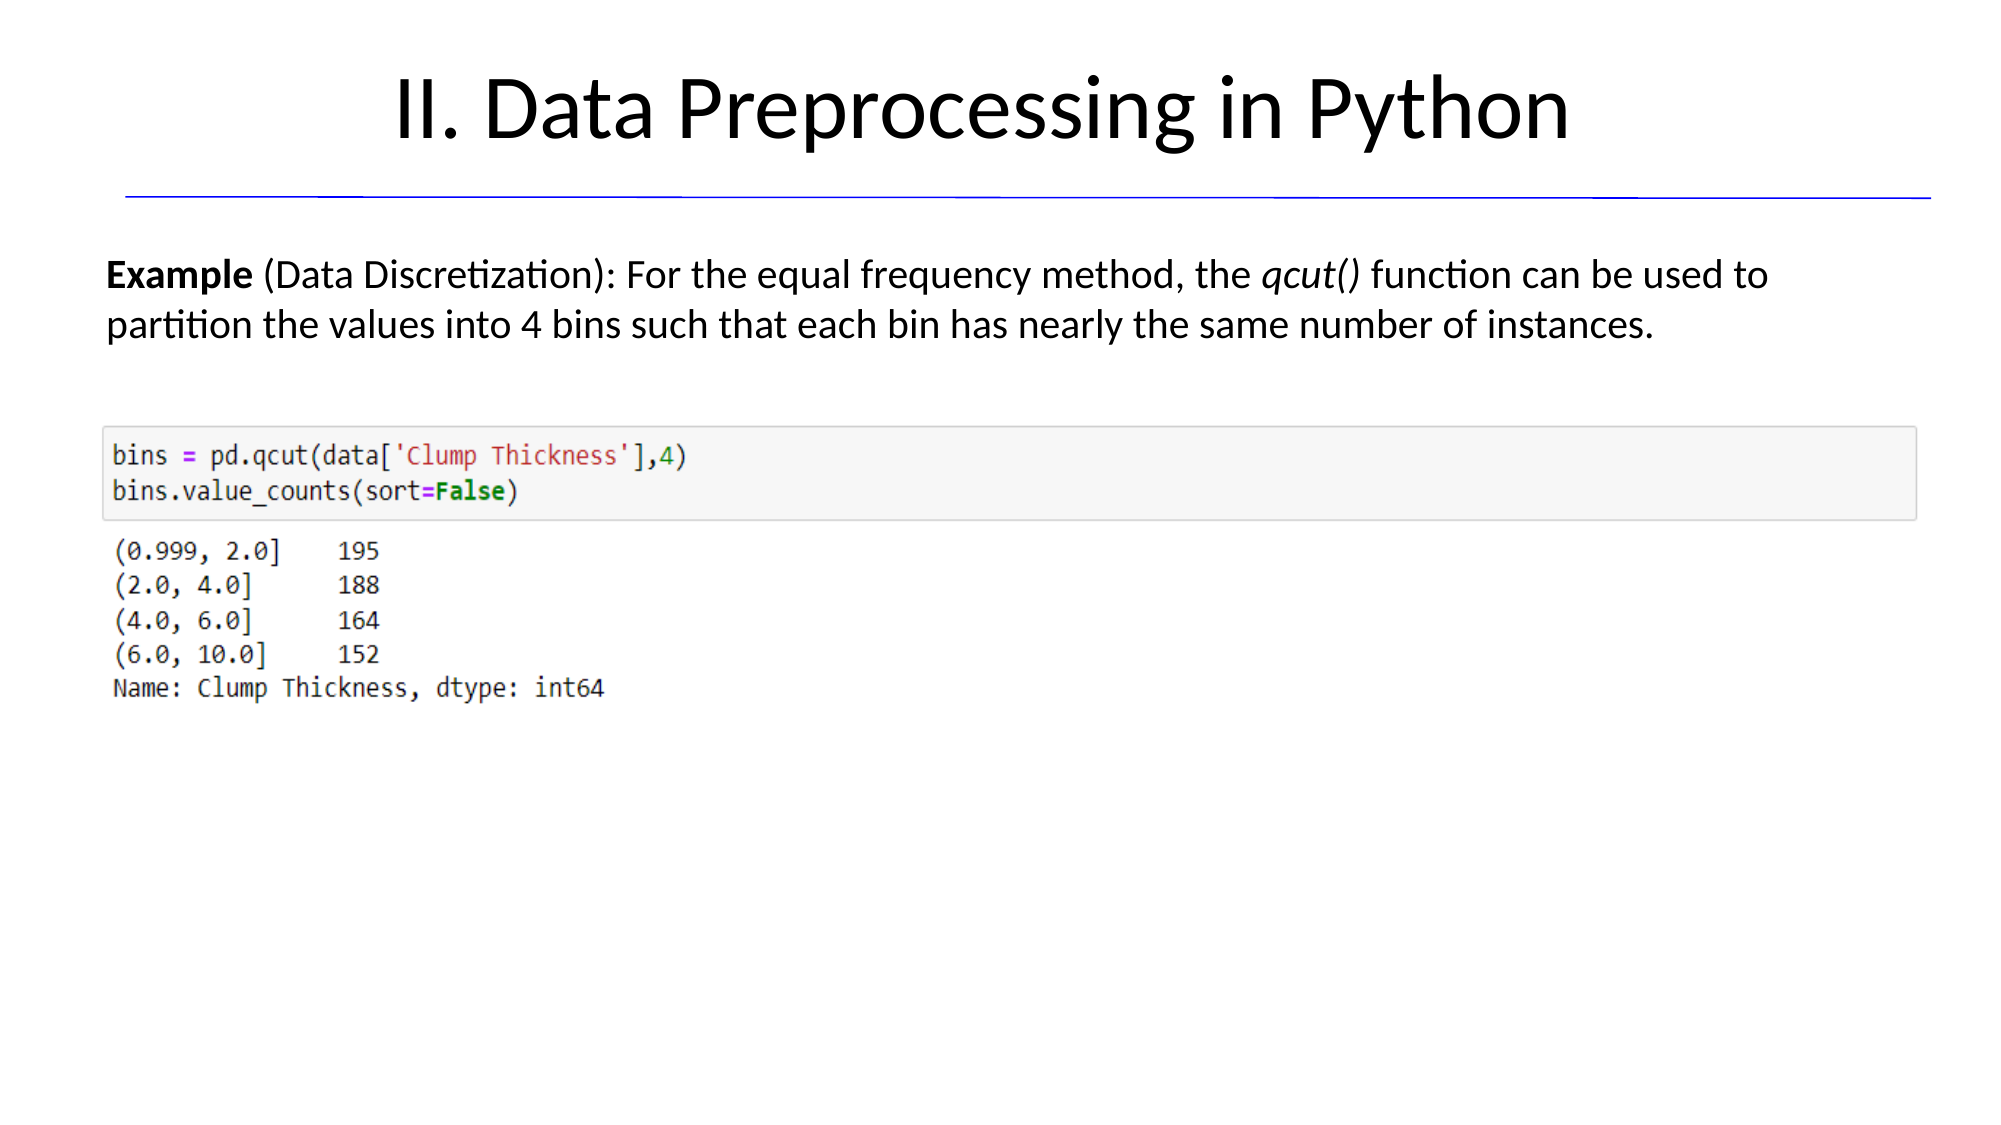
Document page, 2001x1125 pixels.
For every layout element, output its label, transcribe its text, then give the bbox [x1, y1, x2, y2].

picture [98, 418, 1933, 711]
text_box II. Data Preprocessing in Python [131, 28, 1857, 166]
text_box Example (Data Discretization): For the equal frequency method, the qcut() function can be used to partition the values into 4 bins such that each bin has nearly the same number of instances. [91, 239, 1899, 555]
